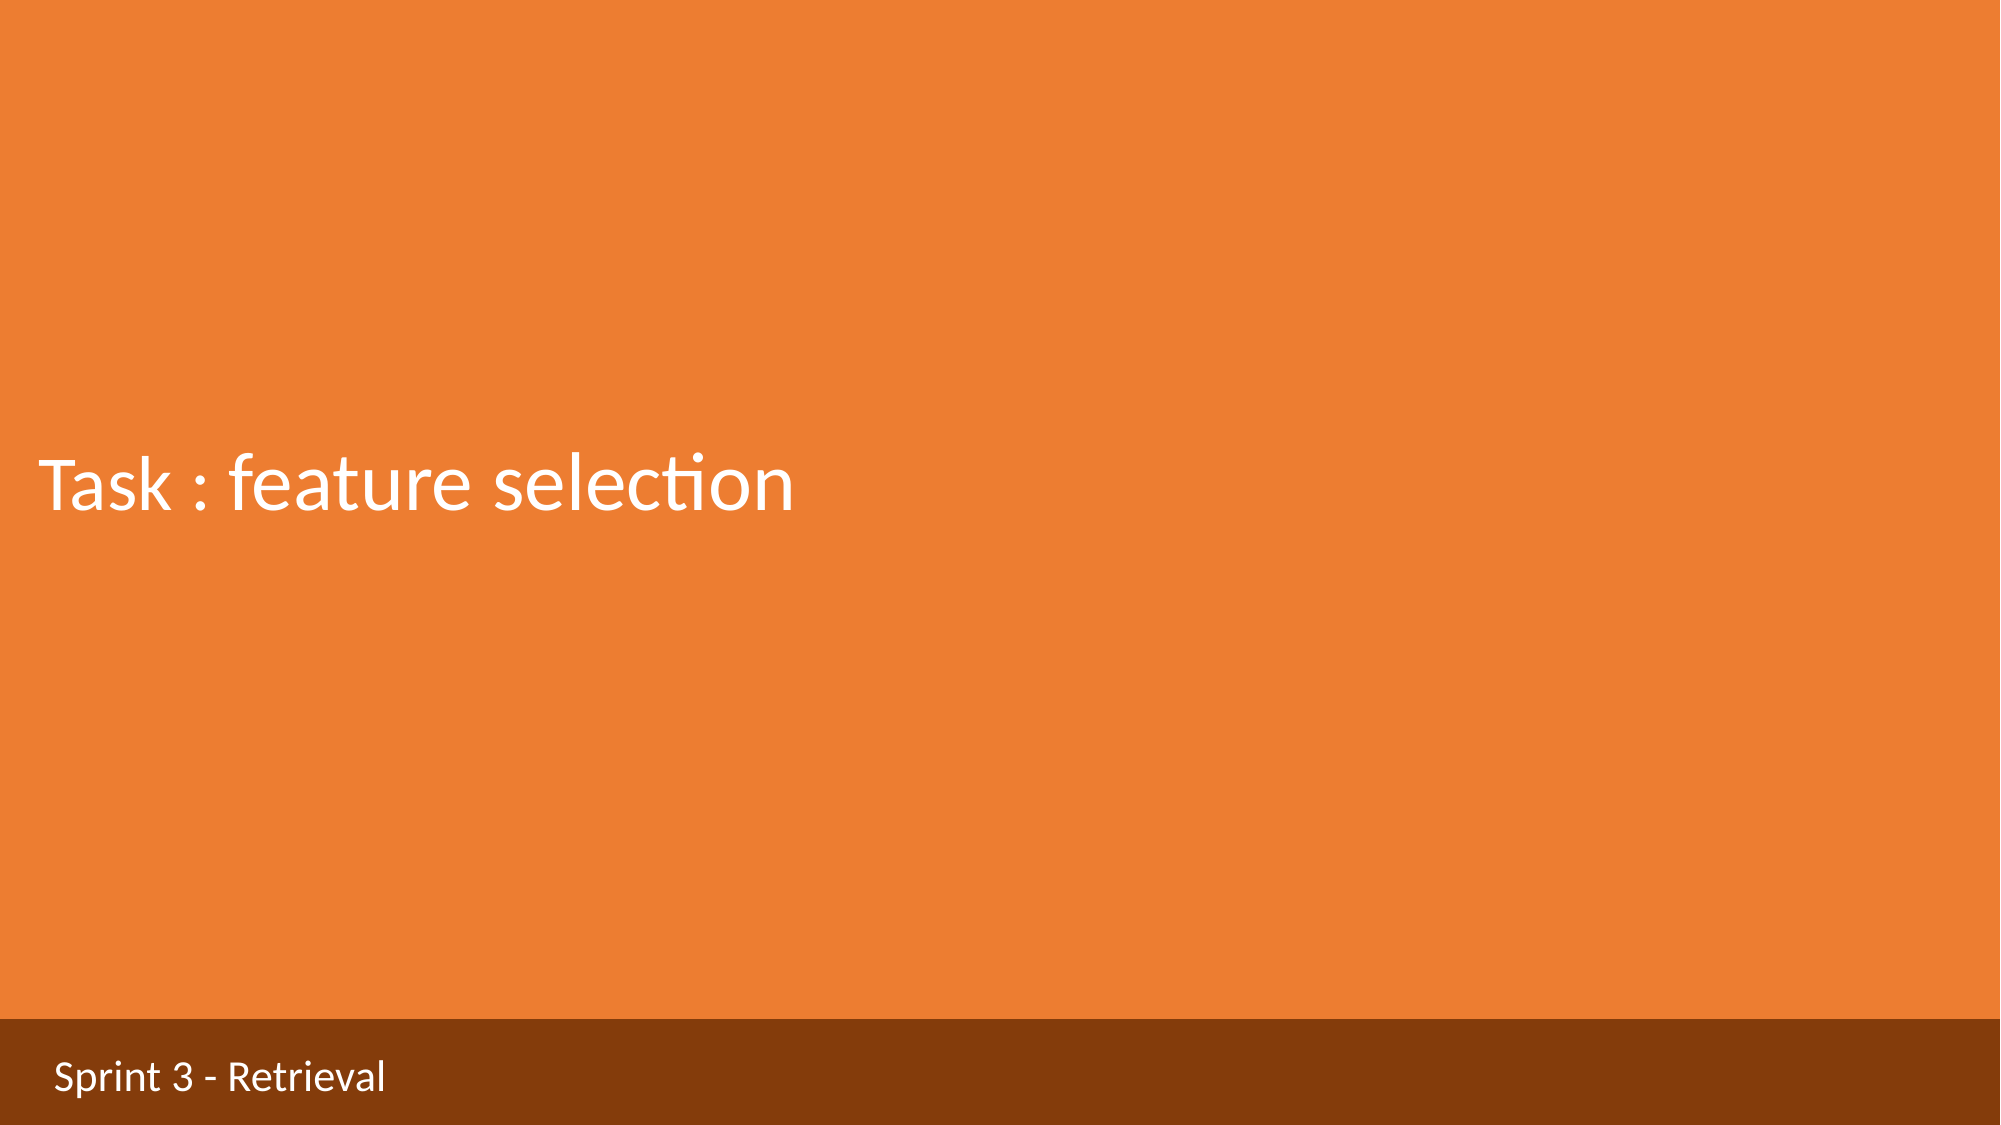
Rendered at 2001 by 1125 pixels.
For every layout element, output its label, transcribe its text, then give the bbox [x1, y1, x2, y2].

text_box [0, 1018, 2000, 1125]
text_box Task : feature selection [23, 420, 1824, 563]
text_box Sprint 3 - Retrieval [39, 1039, 544, 1108]
text_box [0, 0, 2000, 1018]
